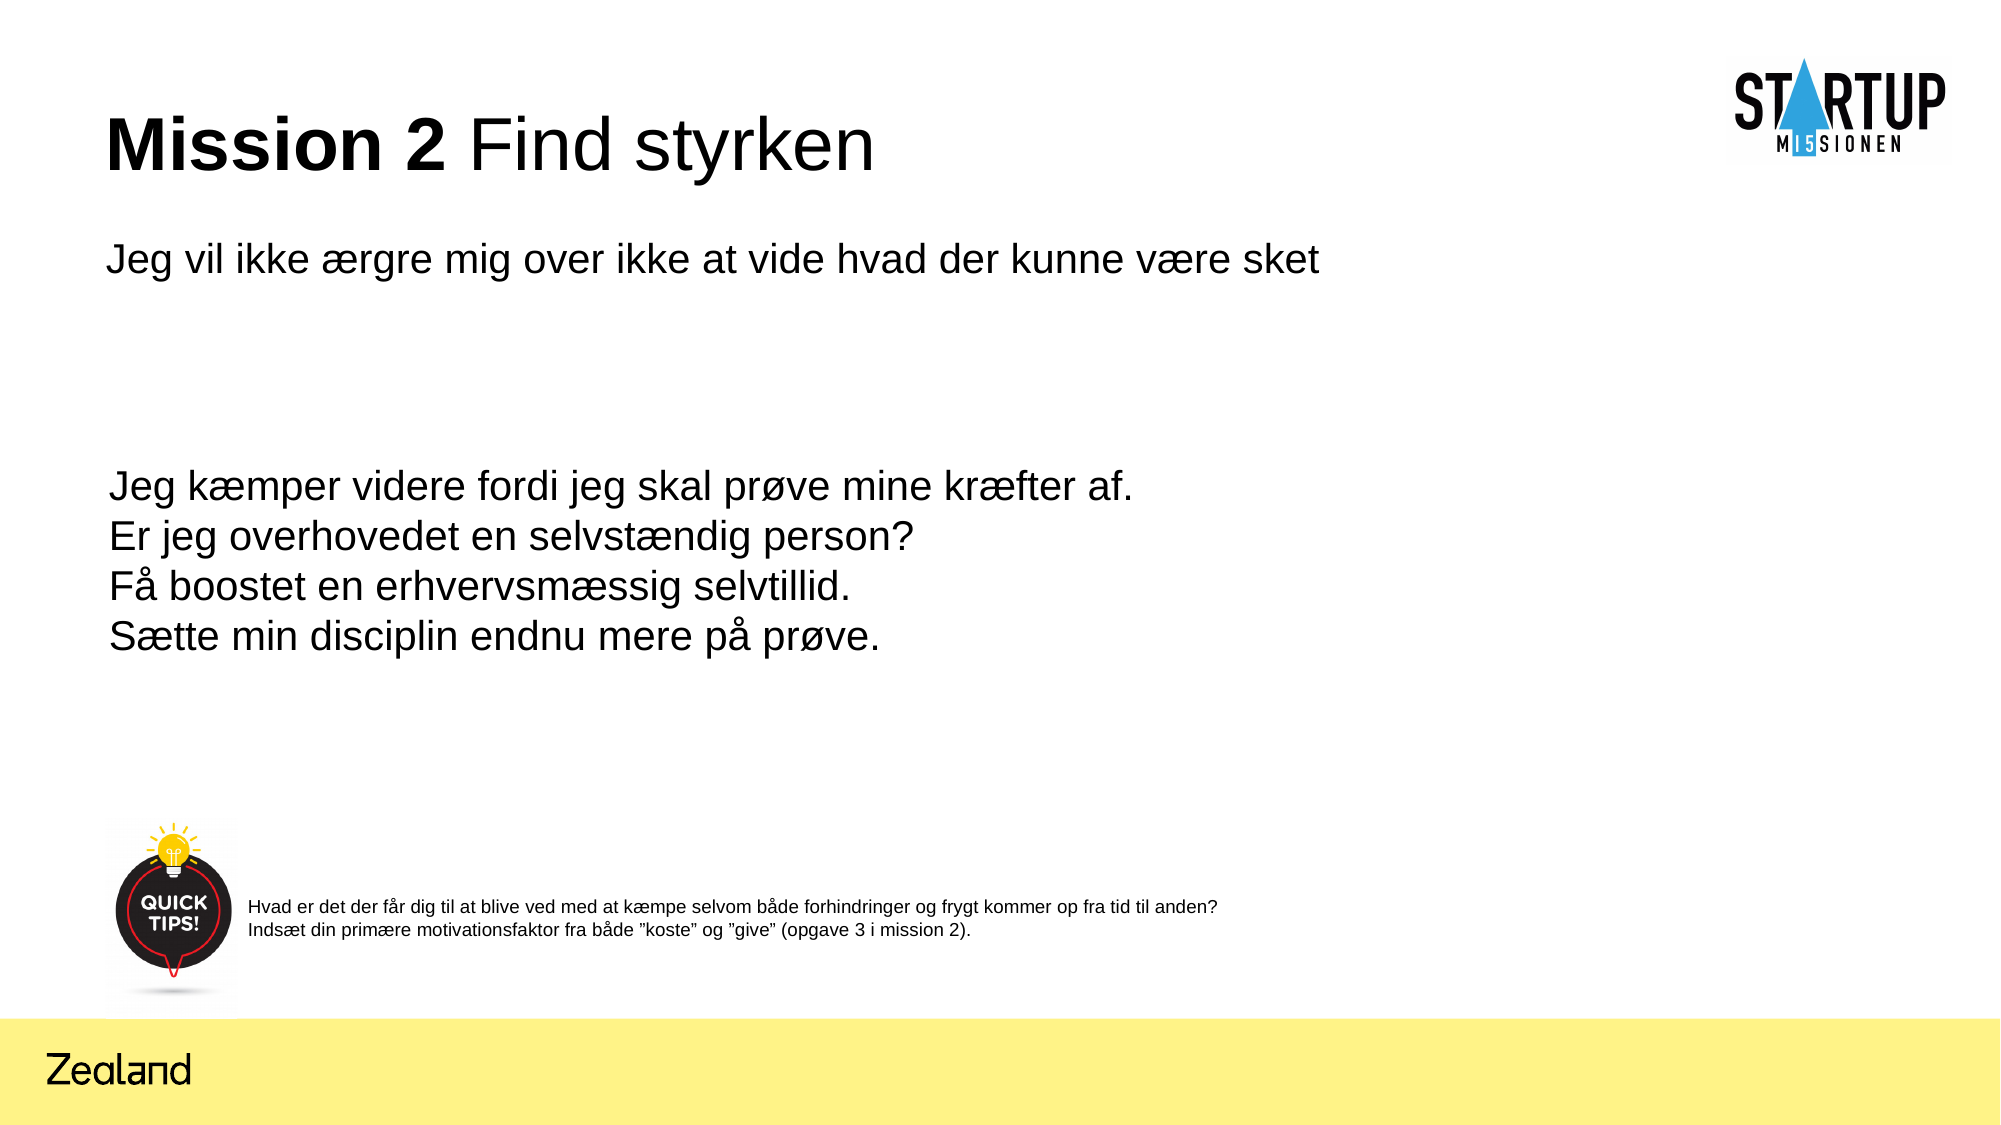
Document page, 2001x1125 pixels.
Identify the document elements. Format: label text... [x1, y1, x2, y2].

picture [1726, 56, 1952, 106]
list Hvad er det der får dig til at blive ved med at kæmpe selvom både forhindringer og frygt kommer op fra tid til anden? Indsæt din primære motivationsfaktor fra både ”koste” og ”give” (opgave 3 i mission 2). [247, 894, 1397, 970]
text_box Jeg vil ikke ærgre mig over ikke at vide hvad der kunne være sket [105, 231, 1359, 282]
picture [105, 818, 238, 1019]
text_box Mission 2 Find styrken [105, 106, 2000, 242]
text_box Jeg kæmper videre fordi jeg skal prøve mine kræfter af. Er jeg overhovedet en selvstændig person? Få boostet en erhvervsmæssig selvtillid. Sætte min disciplin endnu mere på prøve. [108, 458, 1135, 709]
